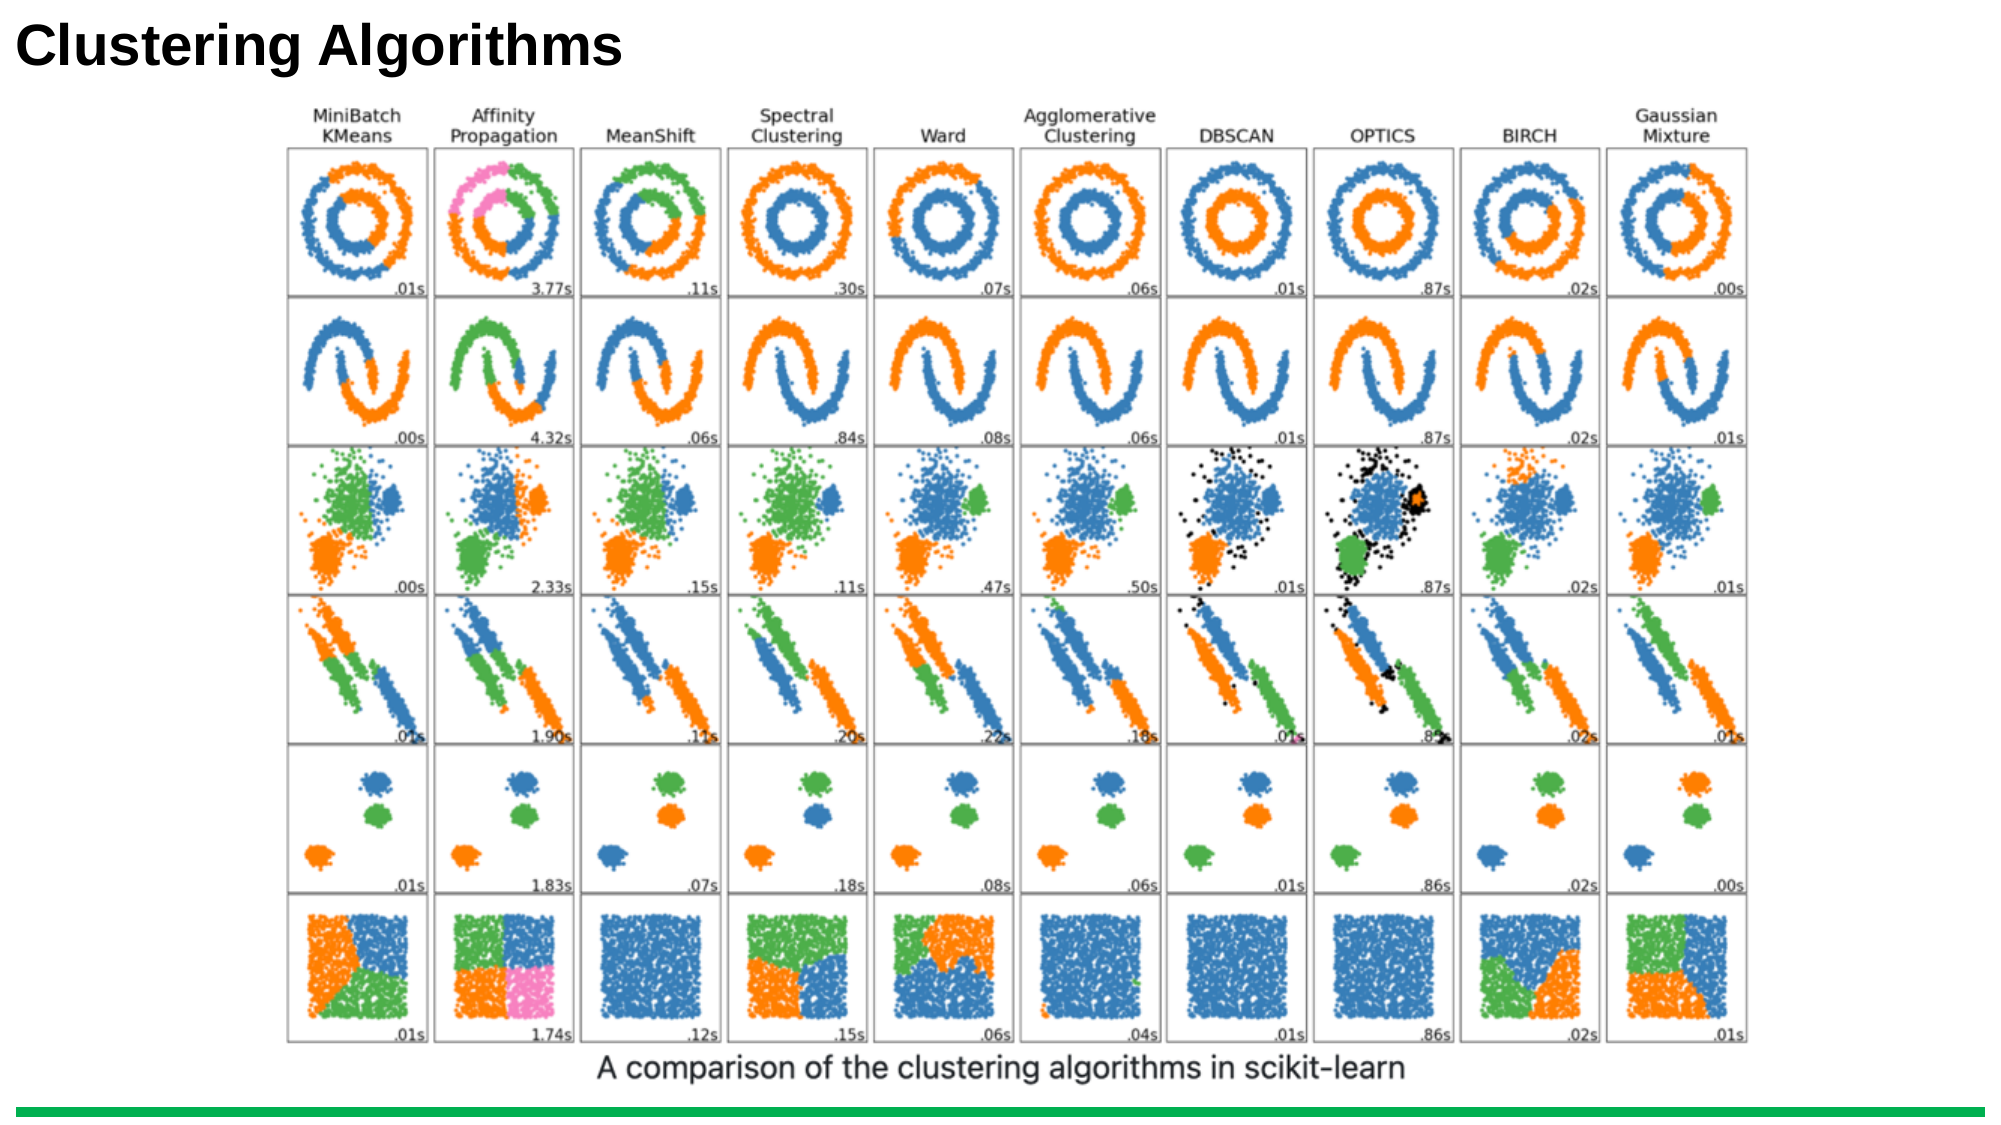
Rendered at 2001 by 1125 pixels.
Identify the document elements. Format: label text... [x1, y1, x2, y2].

picture [272, 83, 1761, 1099]
text_box Clustering Algorithms [0, 0, 650, 85]
